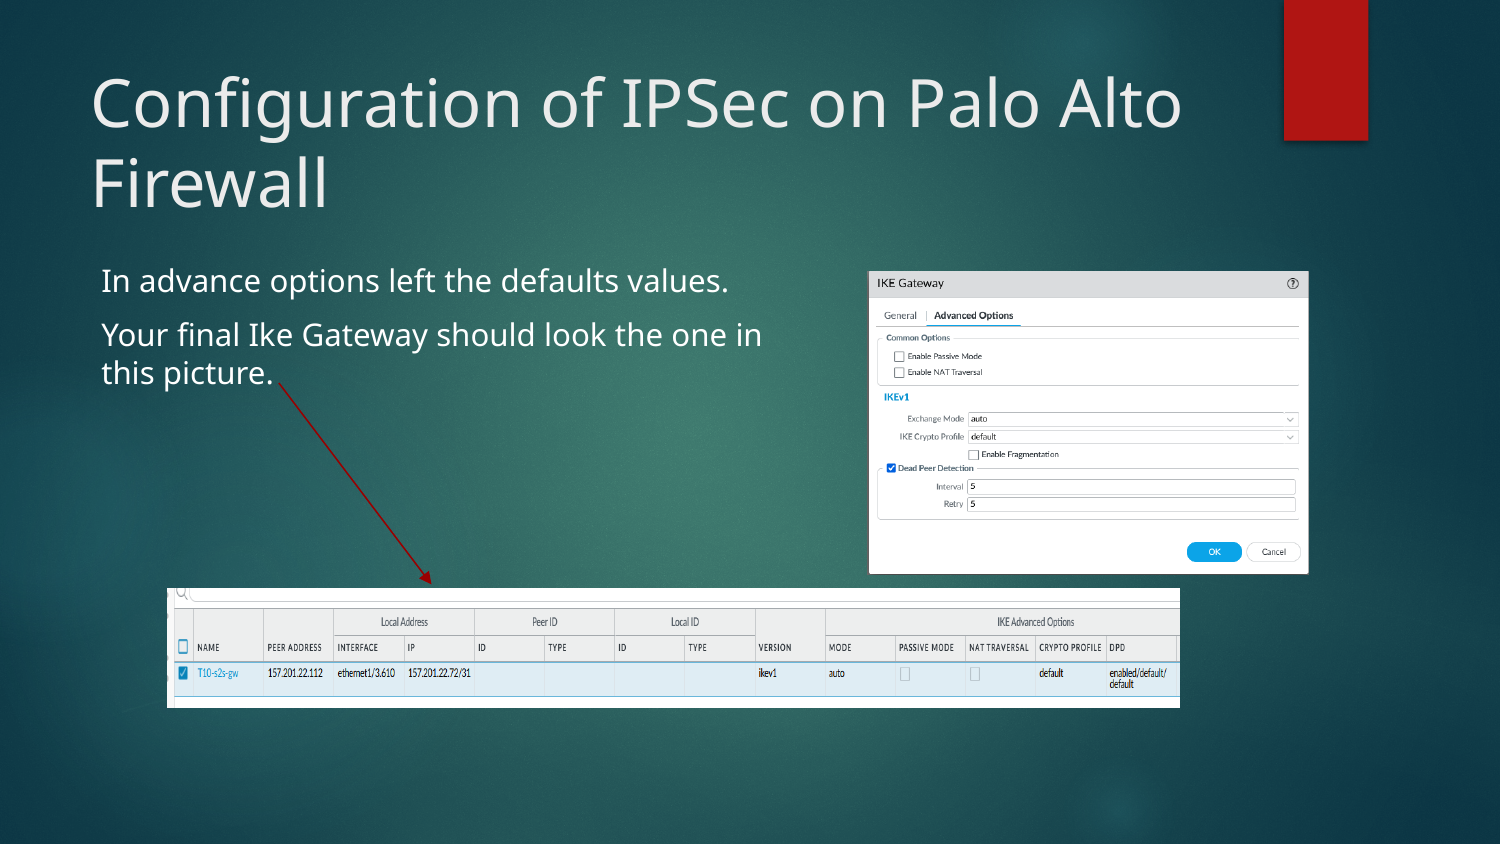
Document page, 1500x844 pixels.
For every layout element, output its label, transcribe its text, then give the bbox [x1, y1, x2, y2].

title Configuration of IPSec on Palo Alto Firewall [79, 55, 1237, 228]
list In advance options left the defaults values. Your final Ike Gateway should look the one in this picture. [89, 255, 800, 598]
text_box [278, 382, 432, 585]
picture [0, 0, 1500, 844]
